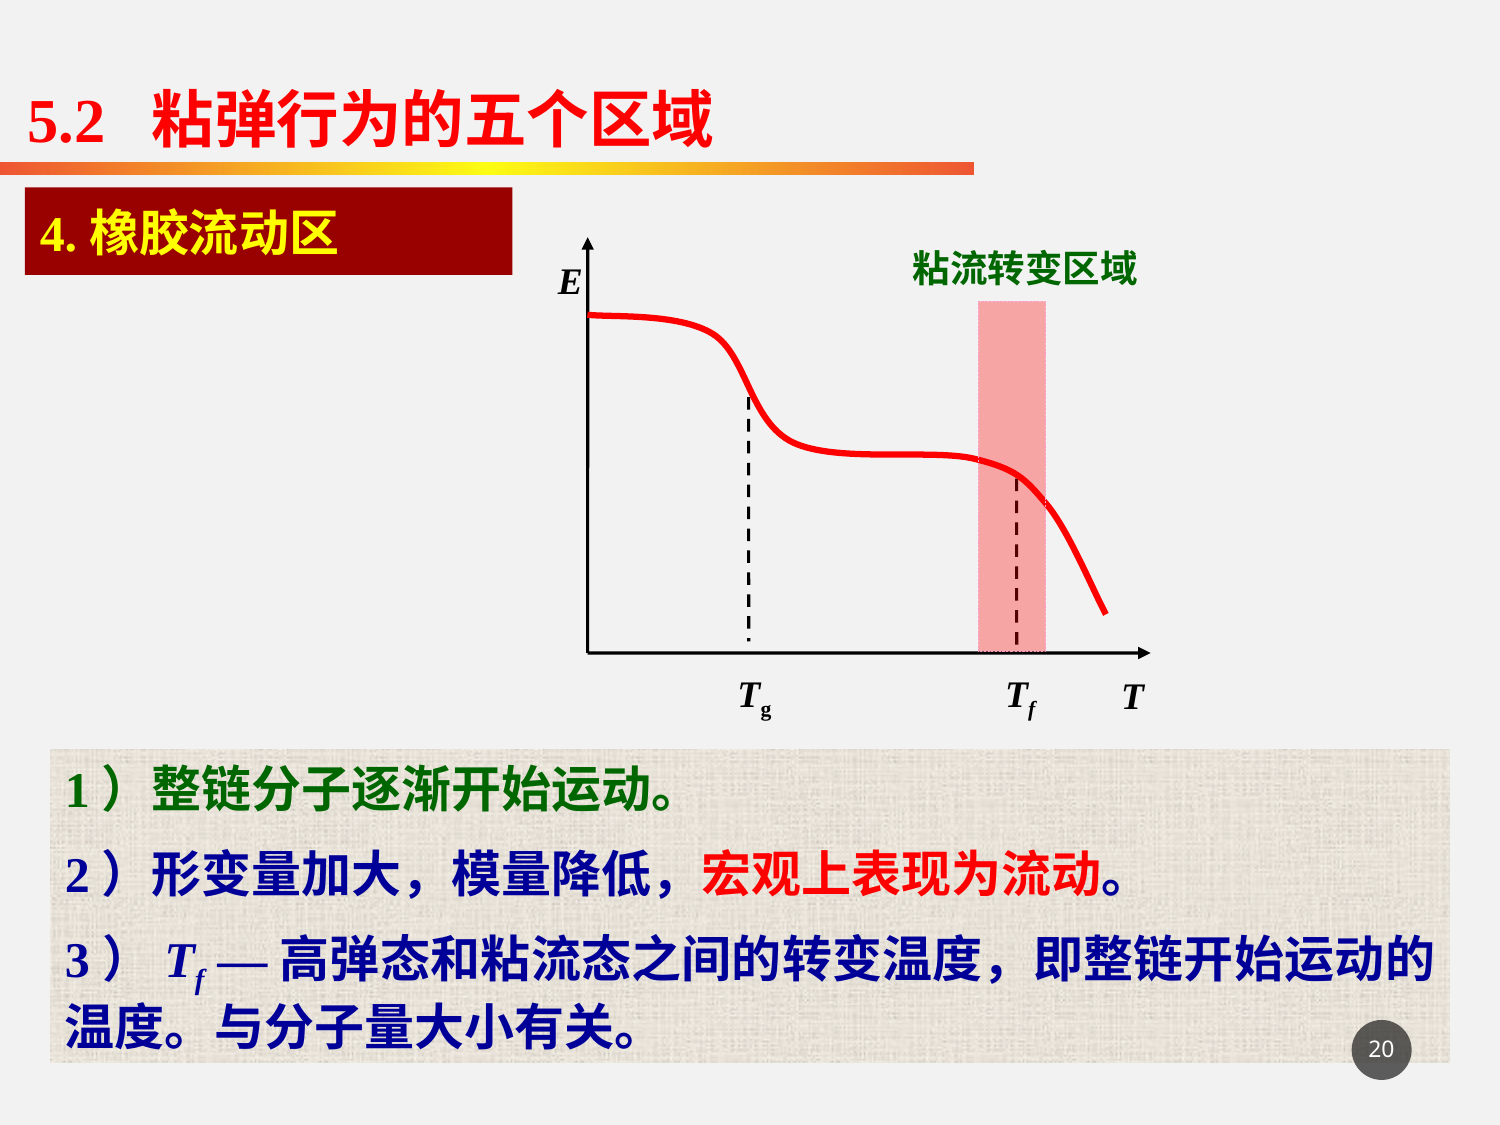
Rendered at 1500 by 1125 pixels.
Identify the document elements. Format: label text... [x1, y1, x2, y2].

text_box Tg [722, 725, 787, 729]
text_box 1）整链分子逐渐开始运动。 2）形变量加大，模量降低，宏观上表现为流动。 3）Tf —高弹态和粘流态之间的转变温度，即整链开始运动的温度。与分子量大小有关。 [50, 749, 1450, 1063]
text_box Tf [990, 725, 1051, 729]
text_box 5.2 粘弹行为的五个区域 [12, 50, 788, 163]
text_box 4.橡胶流动区 [24, 187, 513, 275]
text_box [862, 237, 1188, 652]
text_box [542, 237, 1160, 725]
slide_number 20 [1351, 1019, 1412, 1080]
